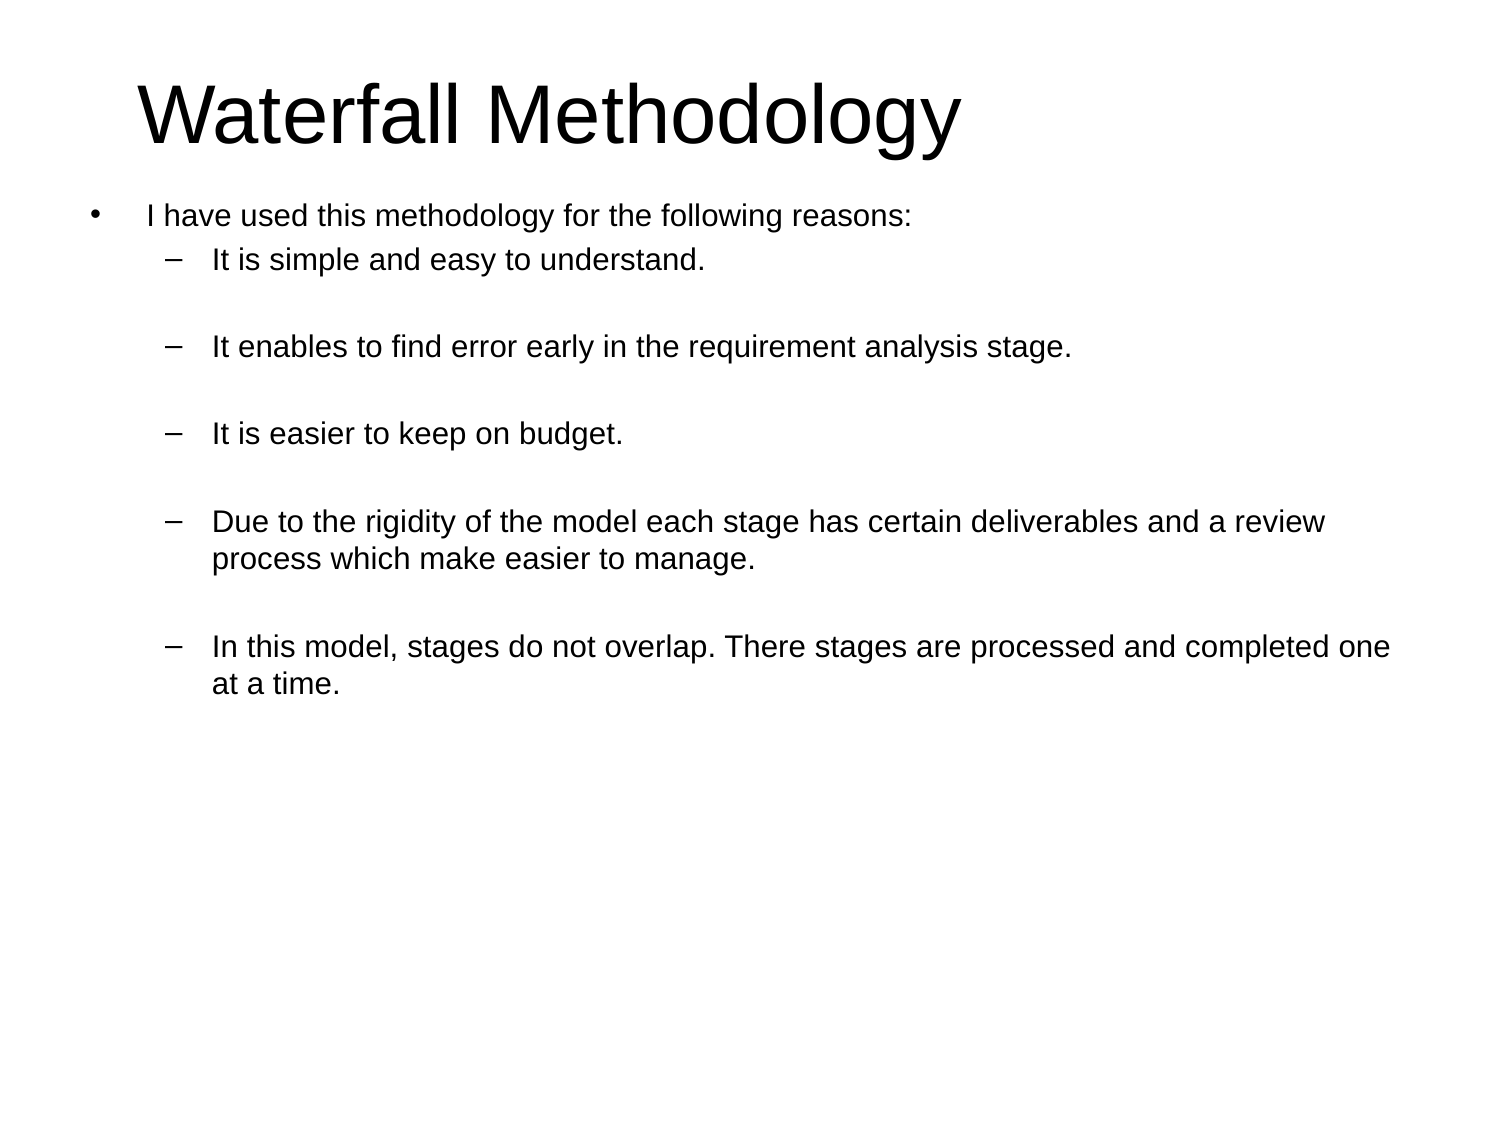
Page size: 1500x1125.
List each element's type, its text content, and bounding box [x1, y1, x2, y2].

list I have used this methodology for the following reasons: It is simple and easy to understand. It enables to find error early in the requirement analysis stage. It is easier to keep on budget. Due to the rigidity of the model each stage has certain deliverables and a review process which make easier to manage. In this model, stages do not overlap. There stages are processed and completed one at a time. [75, 187, 1425, 930]
title Waterfall Methodology [75, 45, 1025, 175]
